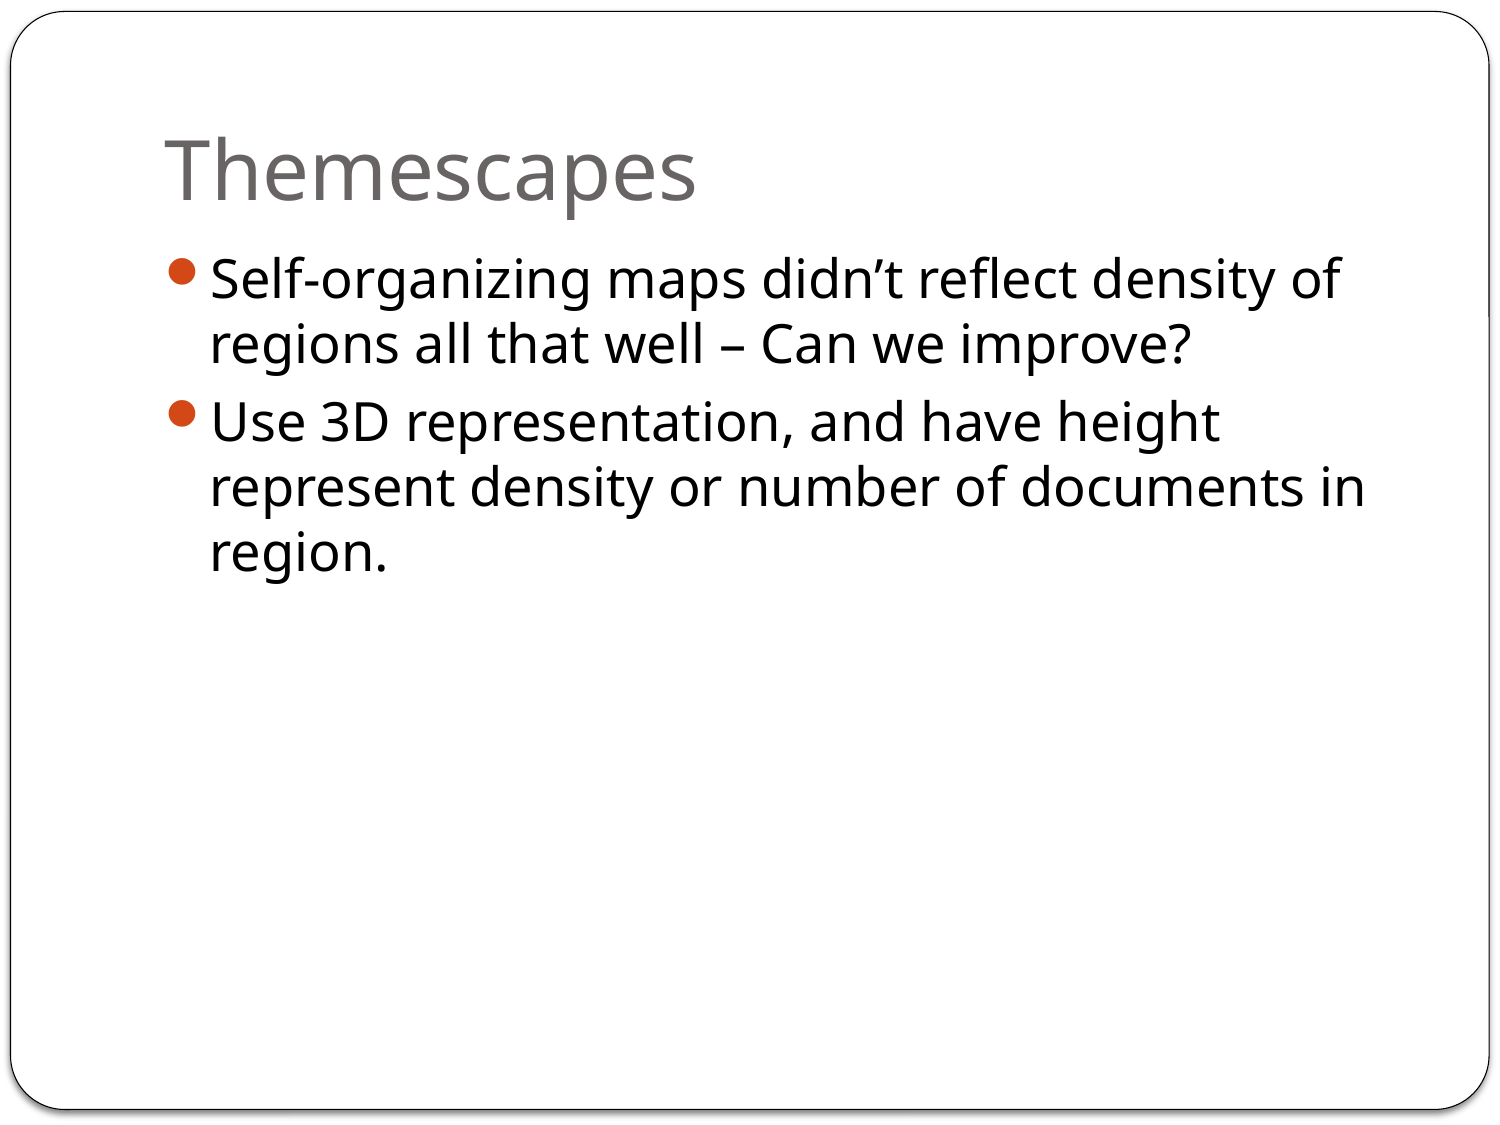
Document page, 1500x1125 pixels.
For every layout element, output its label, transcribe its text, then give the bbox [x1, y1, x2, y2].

list Self-organizing maps didn’t reflect density of regions all that well – Can we improve? Use 3D representation, and have height represent density or number of documents in region. [150, 237, 1425, 988]
title Themescapes [150, 45, 1425, 233]
